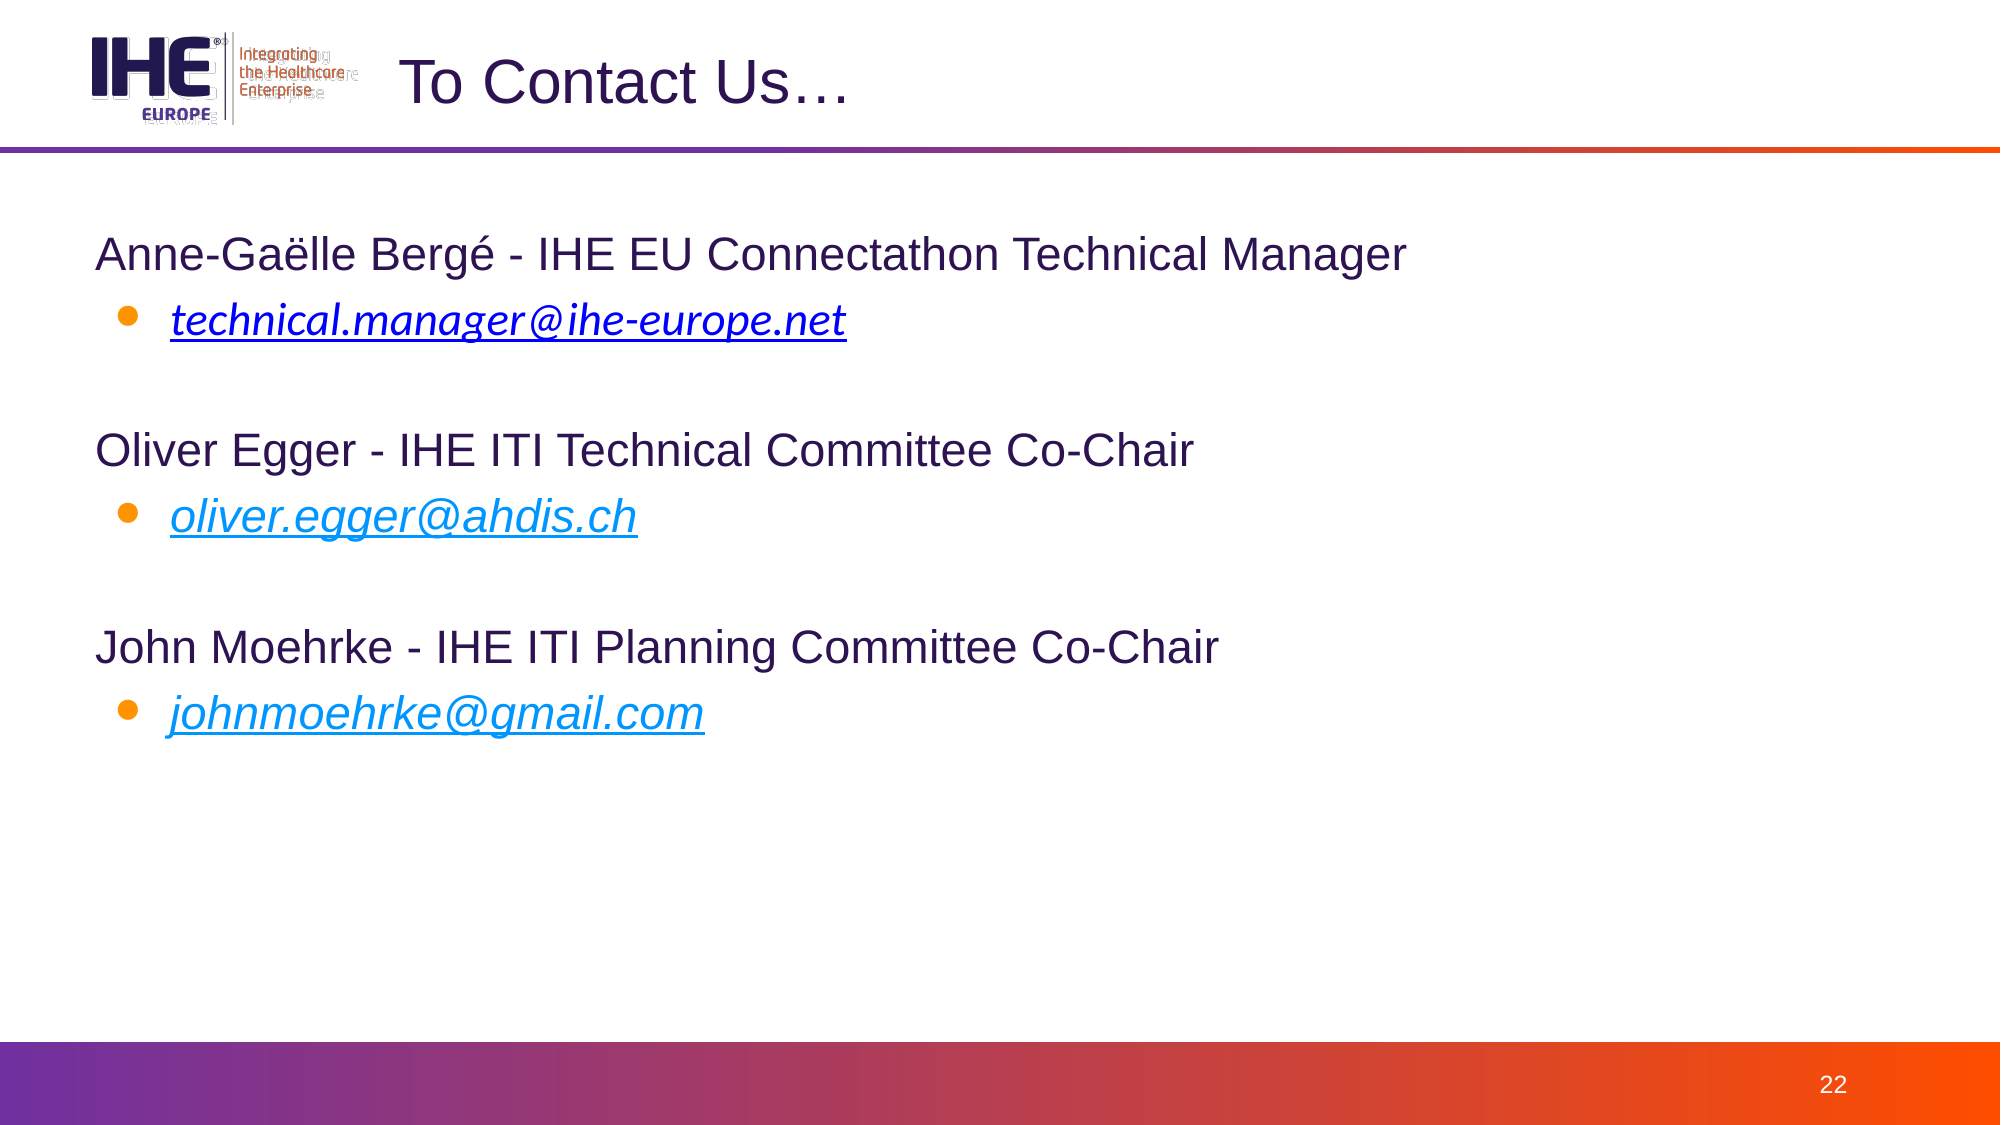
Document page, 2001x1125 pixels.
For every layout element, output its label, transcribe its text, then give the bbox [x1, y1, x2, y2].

list Anne-Gaëlle Bergé - IHE EU Connectathon Technical Manager technical.manager@ihe-europe.net Oliver Egger - IHE ITI Technical Committee Co-Chair oliver.egger@ahdis.ch John Moehrke - IHE ITI Planning Committee Co-Chair johnmoehrke@gmail.com [80, 215, 1780, 276]
slide_number 22 [1412, 1053, 1863, 1114]
title To Contact Us… [383, 52, 1901, 106]
picture [92, 32, 358, 125]
